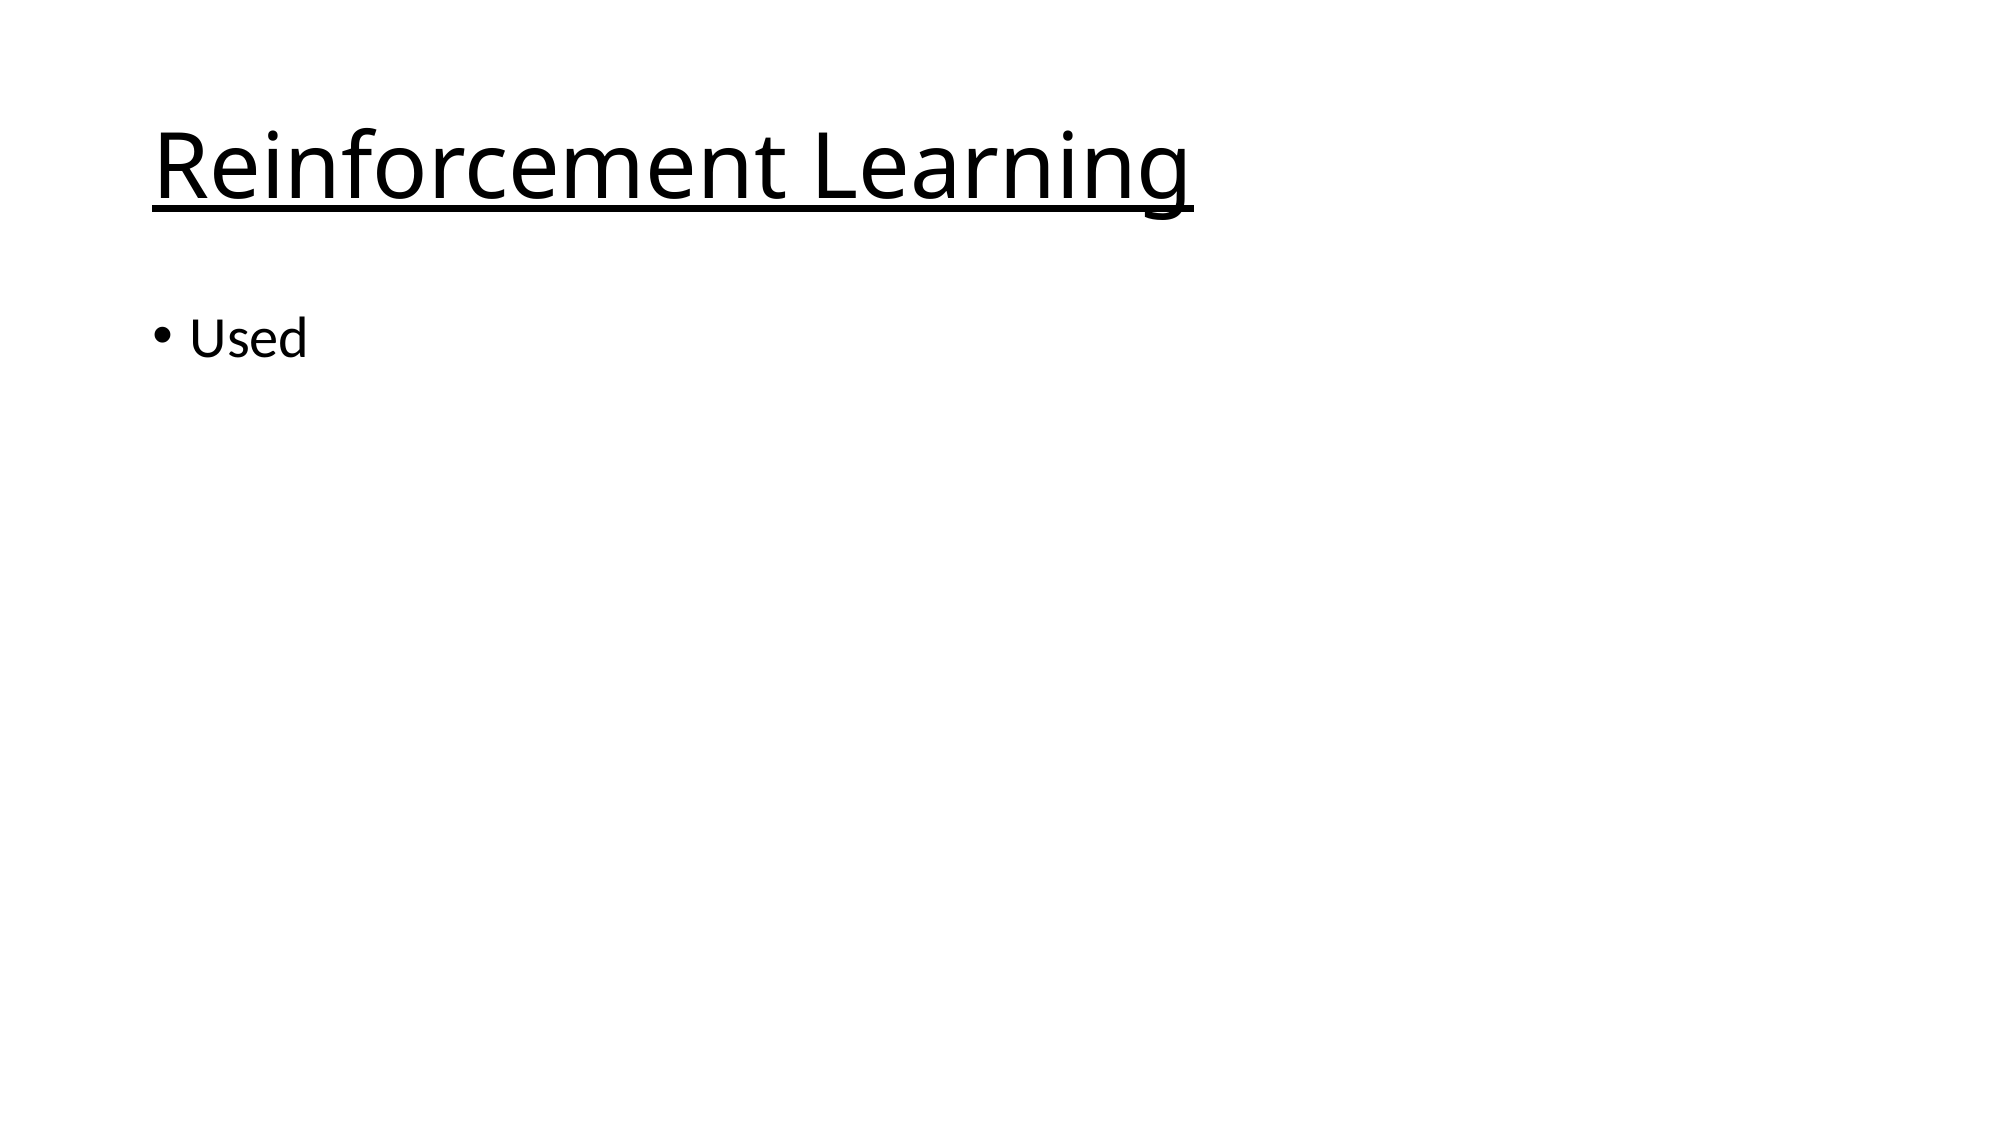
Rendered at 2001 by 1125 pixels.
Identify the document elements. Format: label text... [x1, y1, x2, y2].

title Reinforcement Learning [137, 59, 1863, 278]
list Used [137, 299, 988, 1014]
